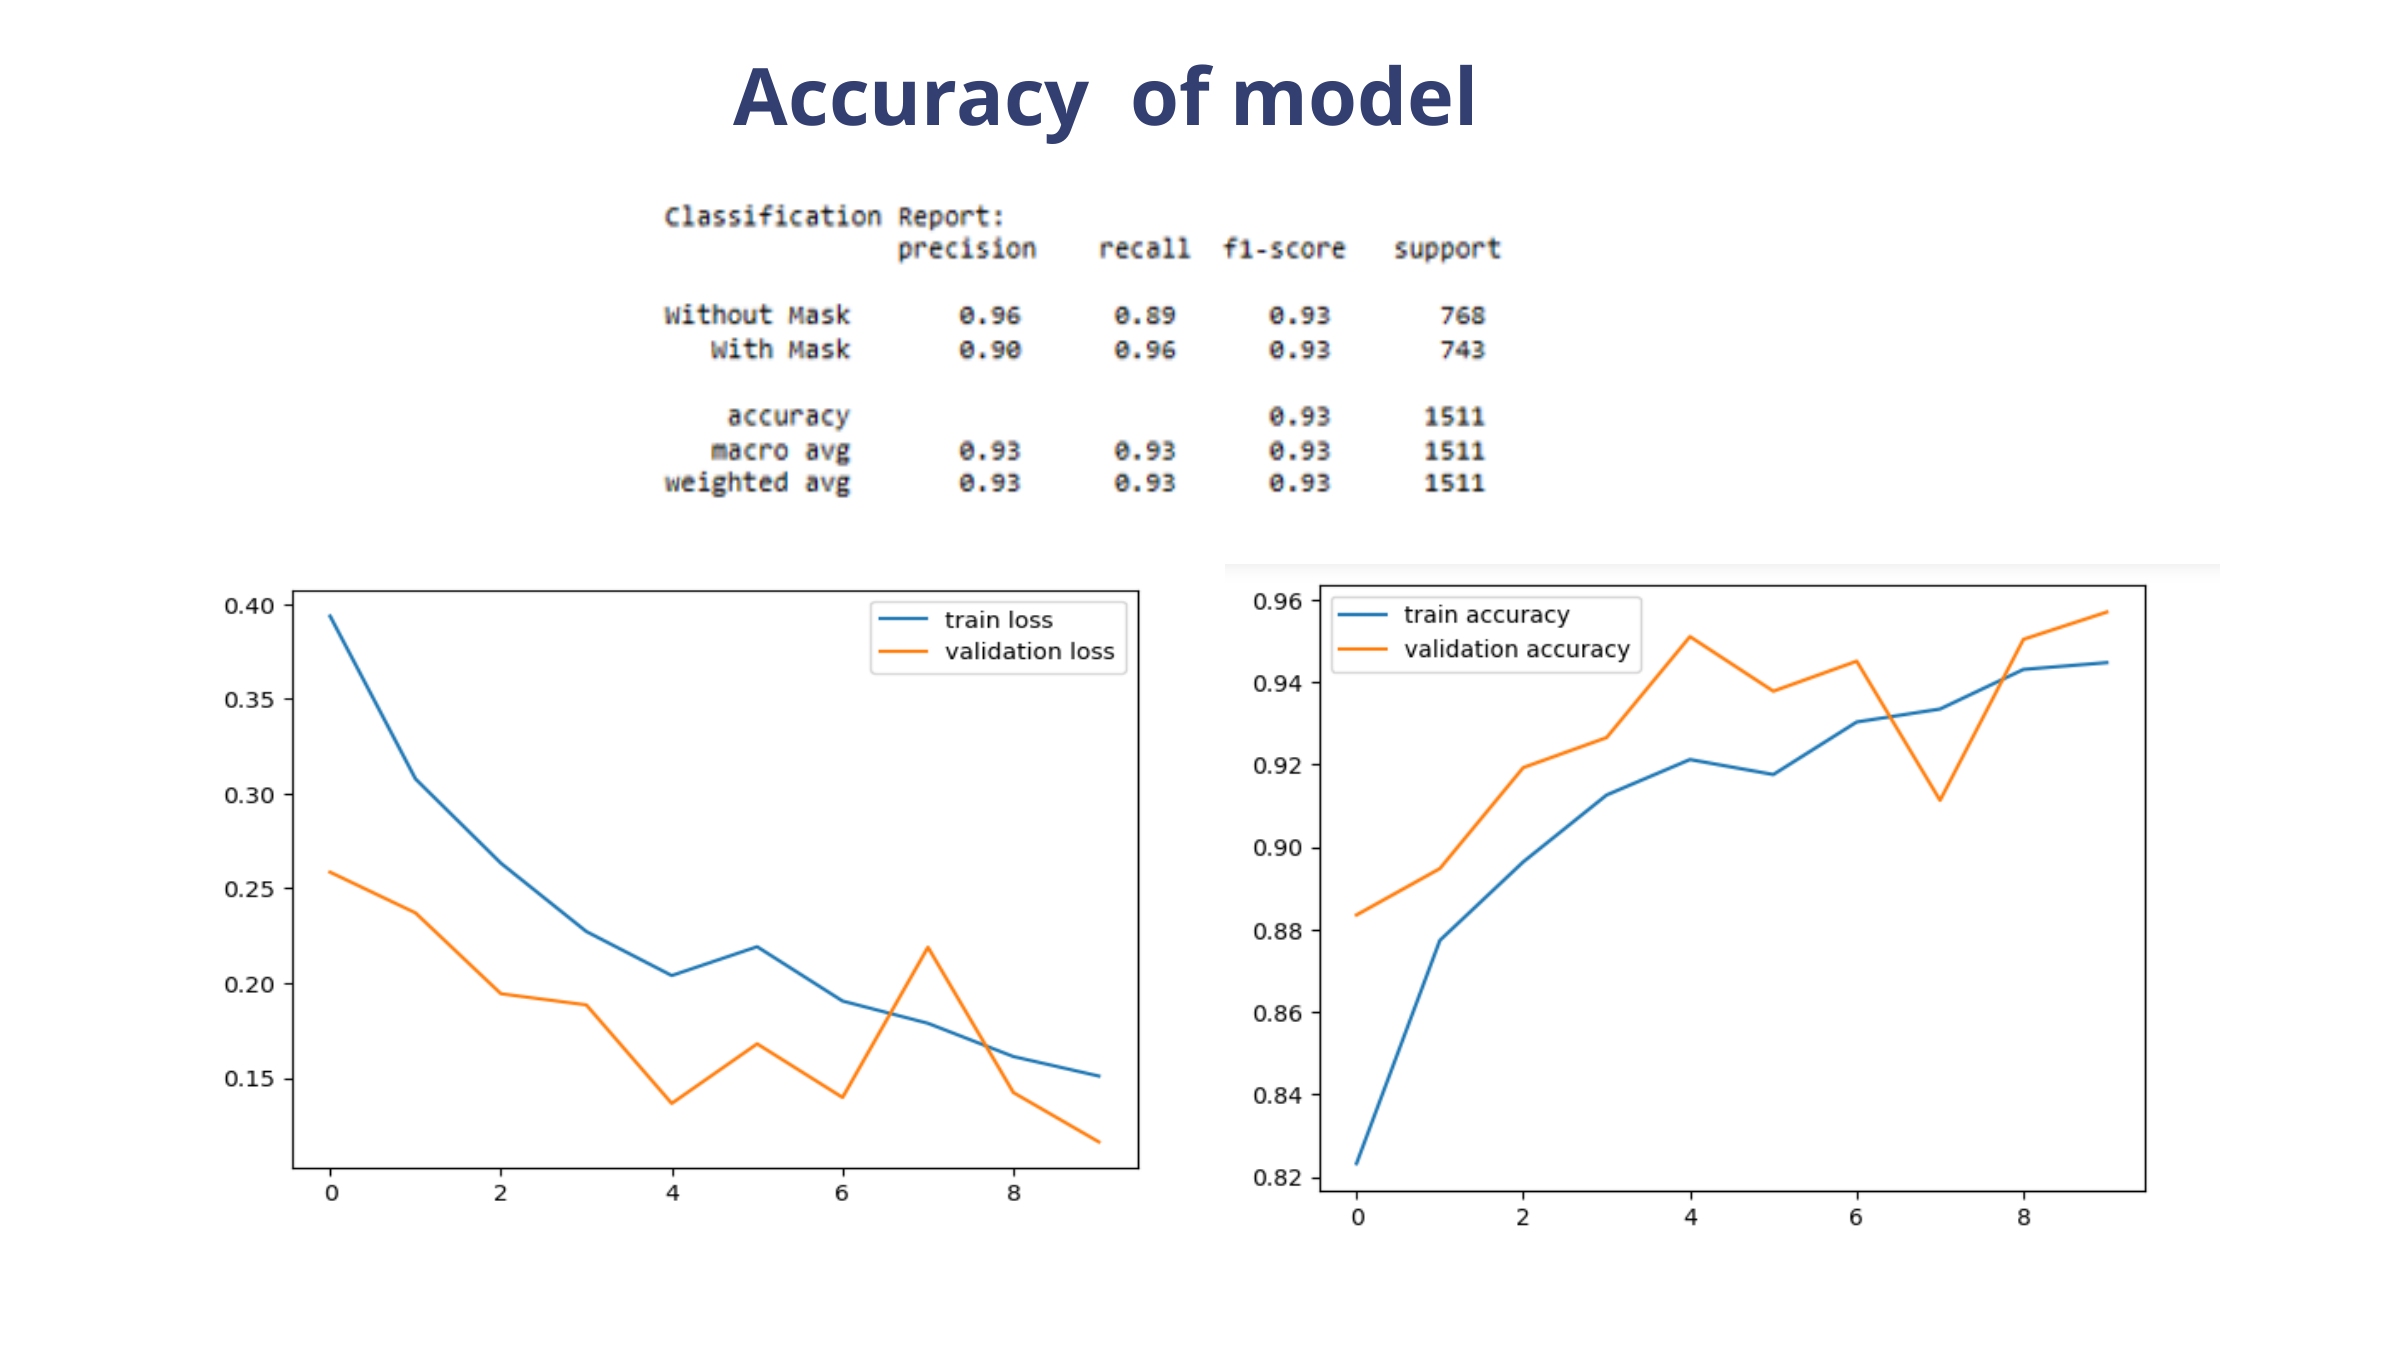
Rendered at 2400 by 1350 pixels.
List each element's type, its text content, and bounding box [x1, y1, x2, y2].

picture [612, 177, 1604, 535]
picture [179, 564, 2220, 1255]
text_box Accuracy of model [406, 35, 1828, 150]
